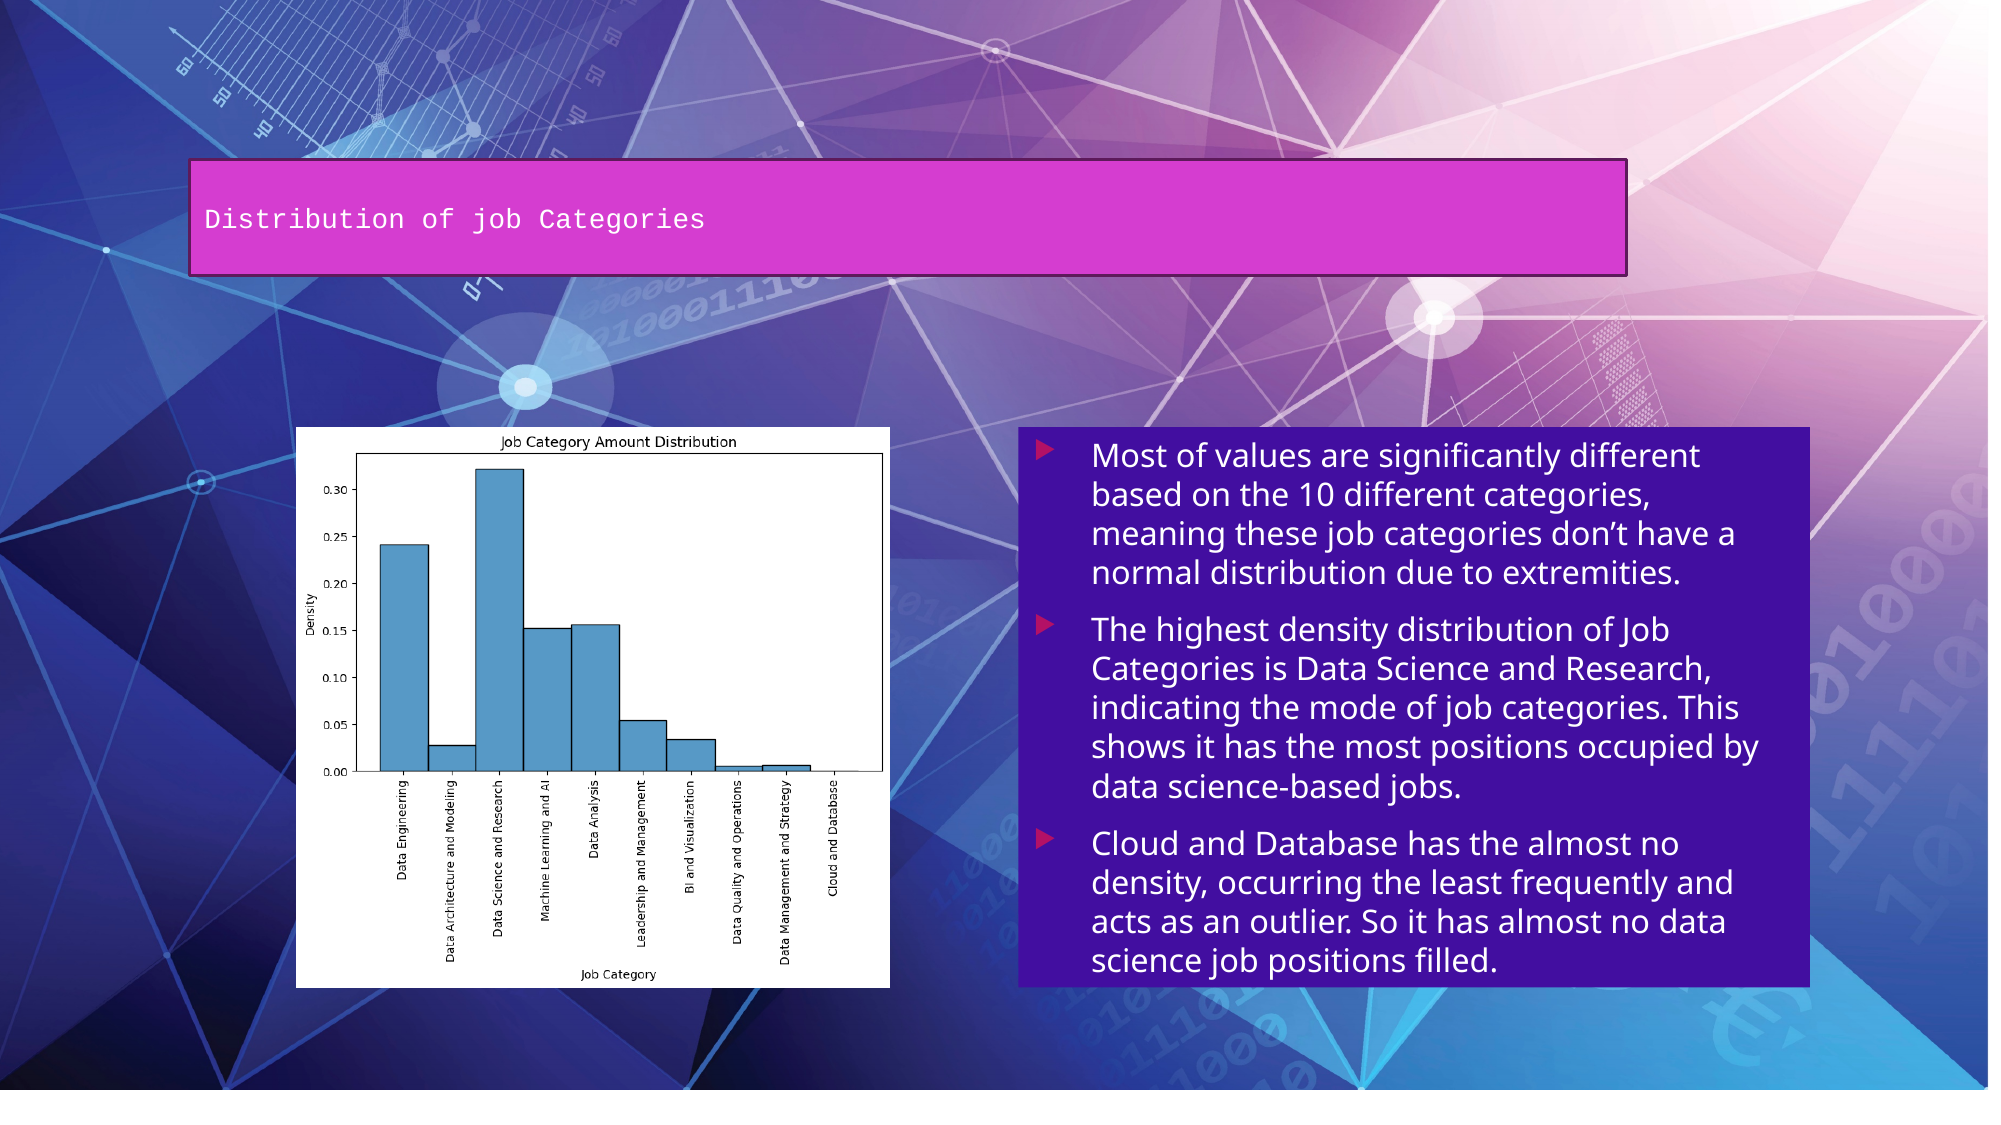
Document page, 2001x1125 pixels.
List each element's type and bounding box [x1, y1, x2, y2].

picture [0, 0, 1989, 1091]
list [296, 426, 891, 988]
